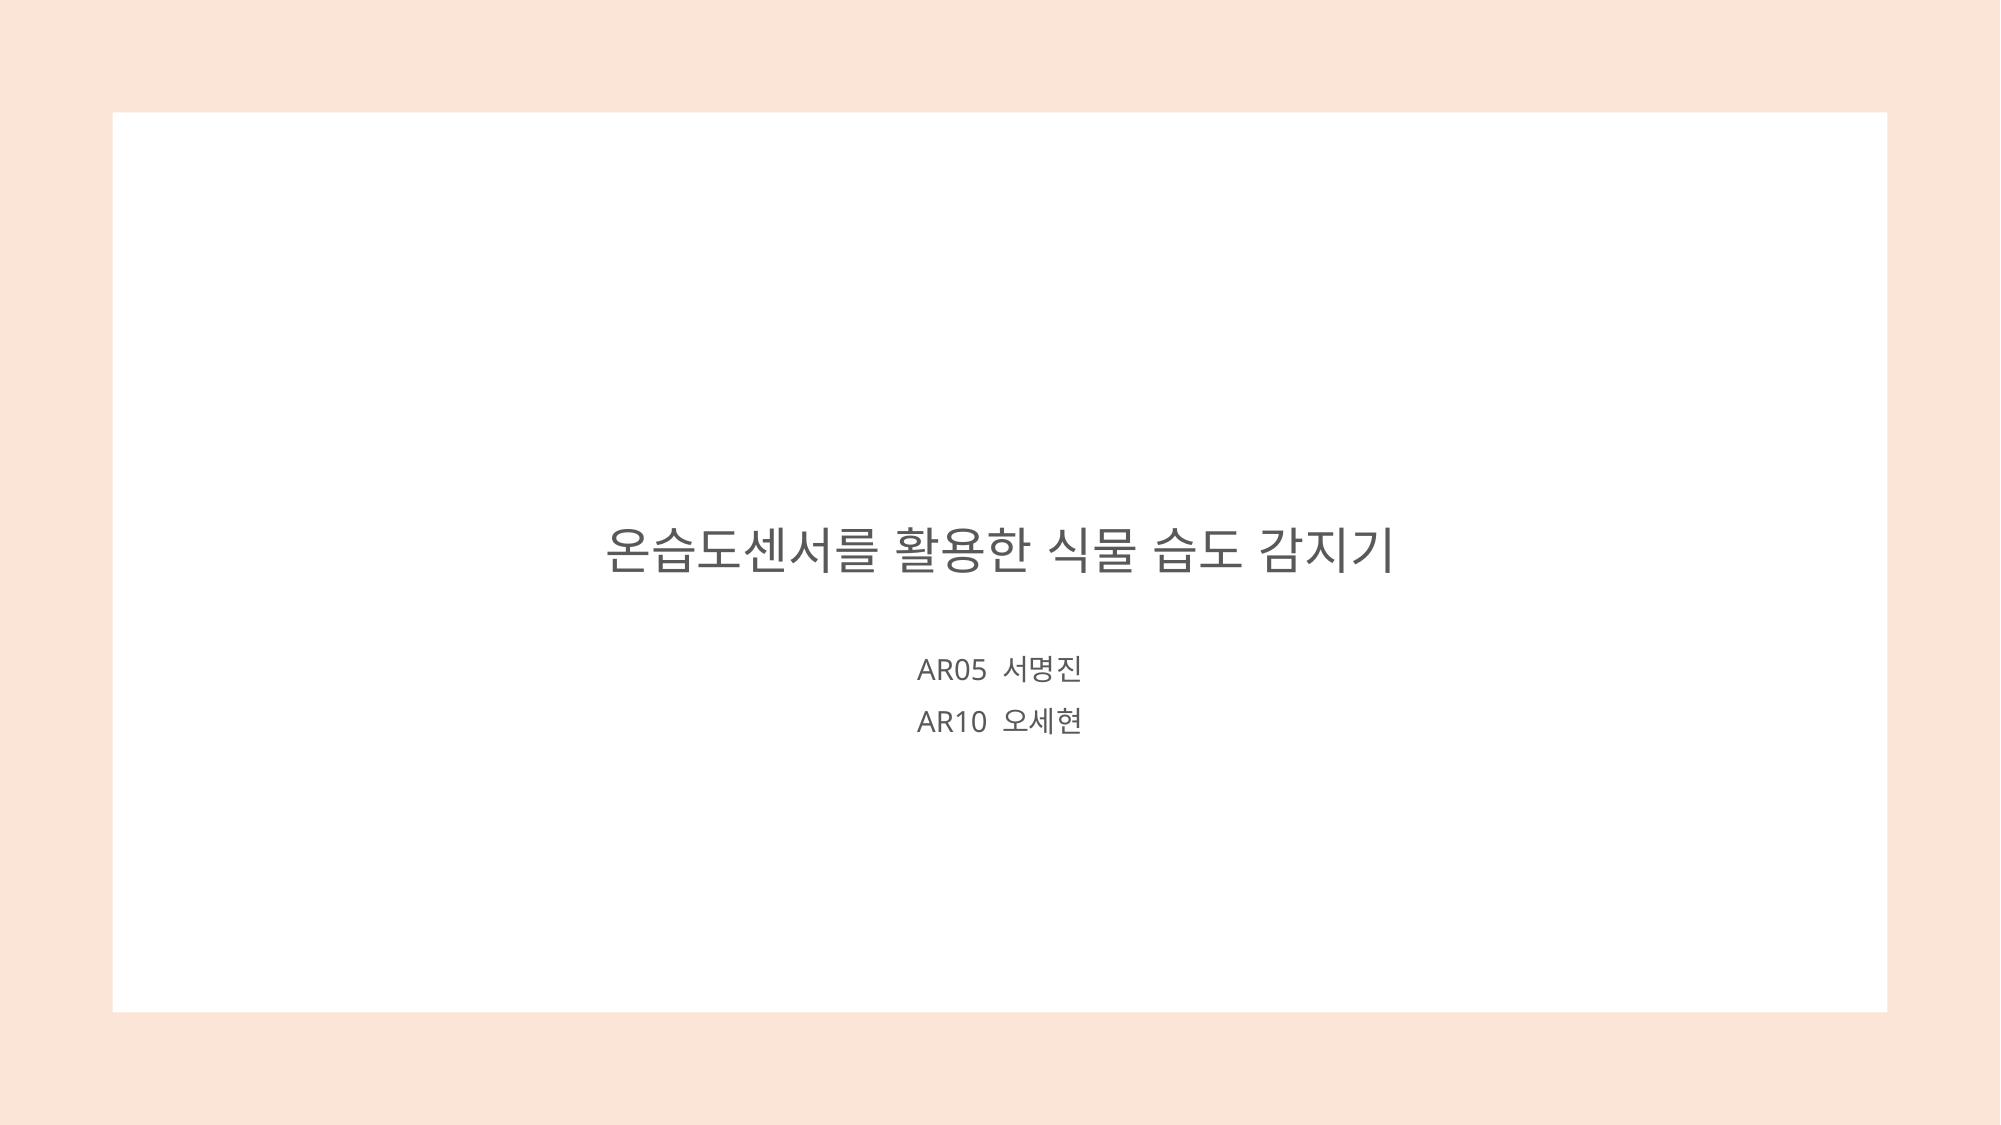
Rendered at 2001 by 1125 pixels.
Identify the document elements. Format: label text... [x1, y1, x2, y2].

title 온습도센서를 활용한 식물 습도 감지기 [436, 342, 1566, 588]
subtitle AR05 서명진 AR10 오세현 [500, 647, 1500, 784]
text_box [0, 0, 2000, 1125]
text_box [111, 111, 1888, 1013]
